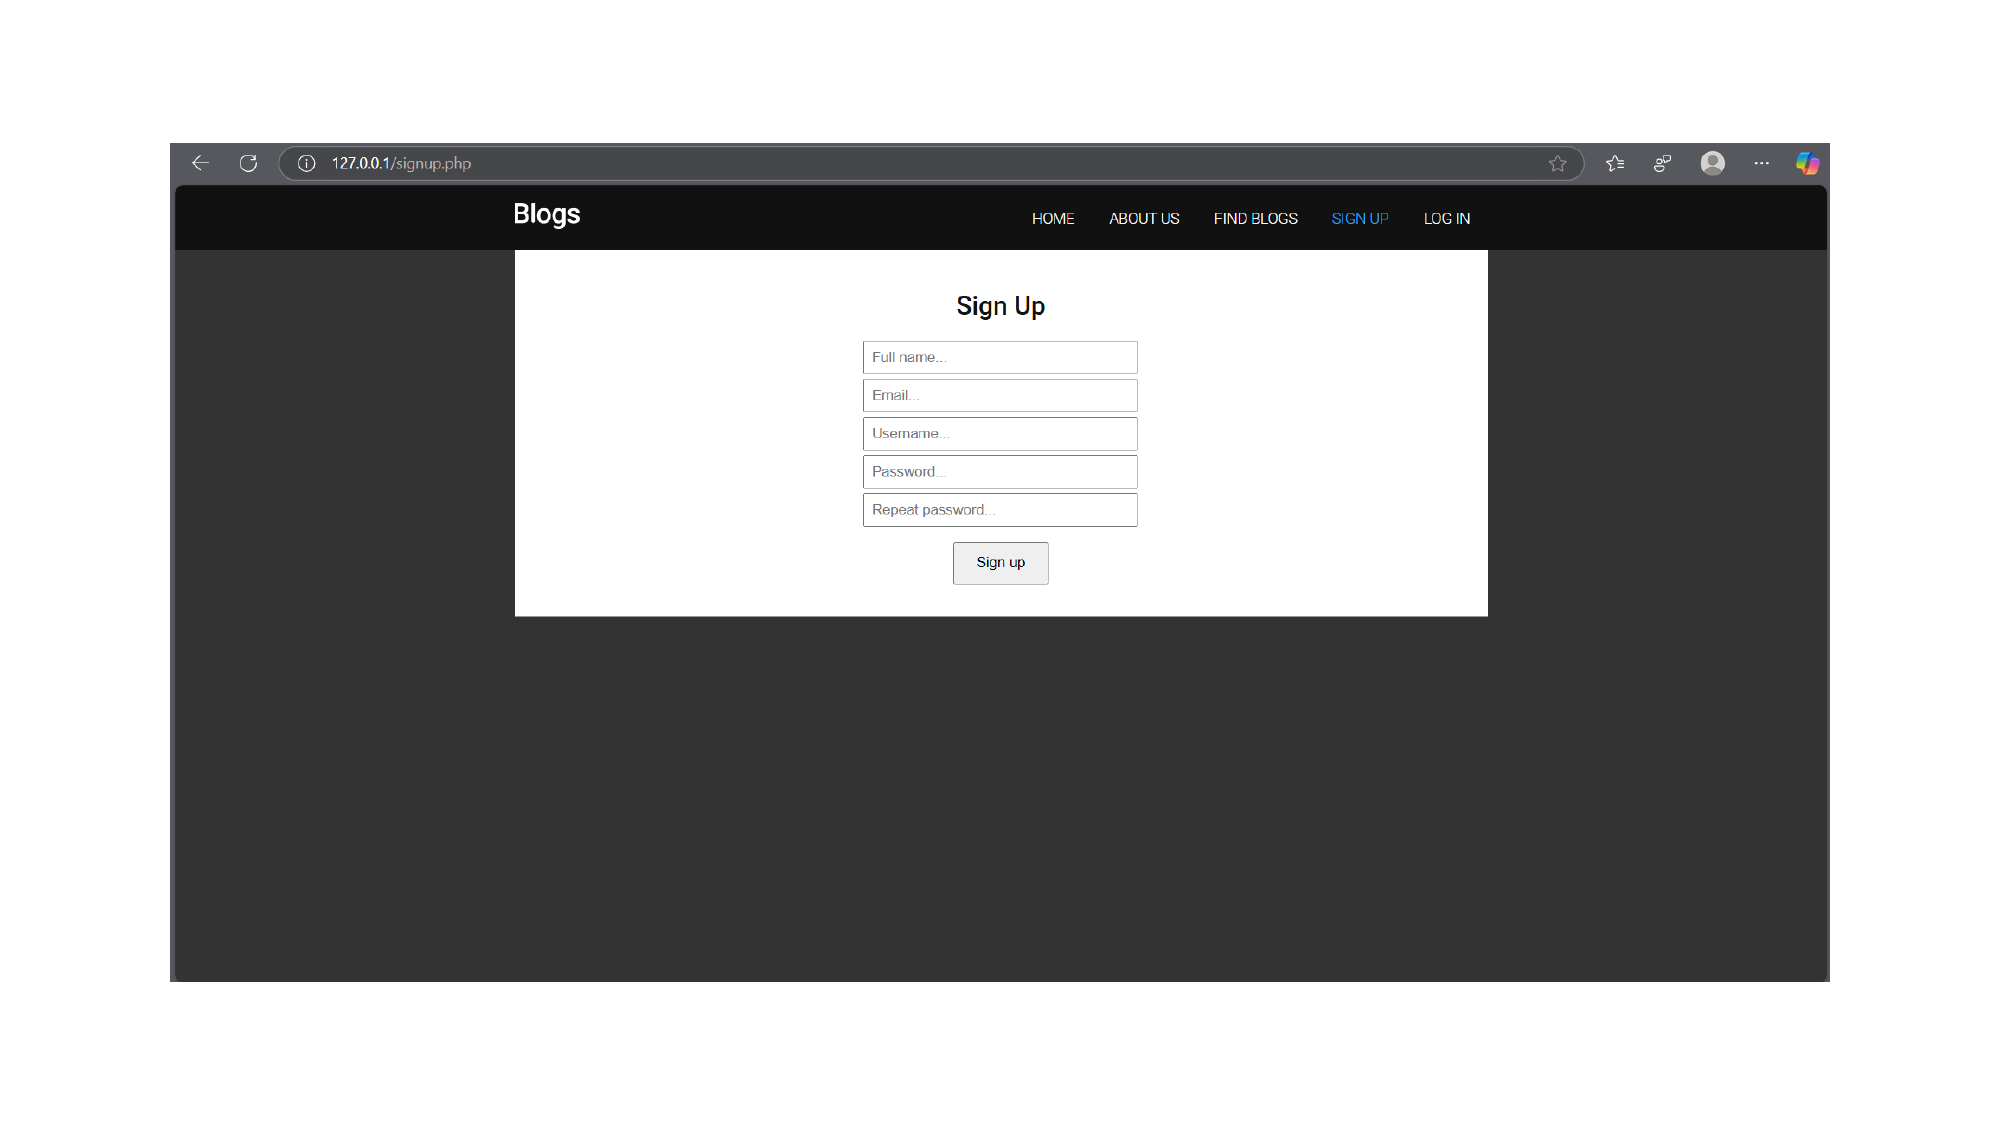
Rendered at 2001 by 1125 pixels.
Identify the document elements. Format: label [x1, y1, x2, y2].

picture [170, 142, 1830, 983]
